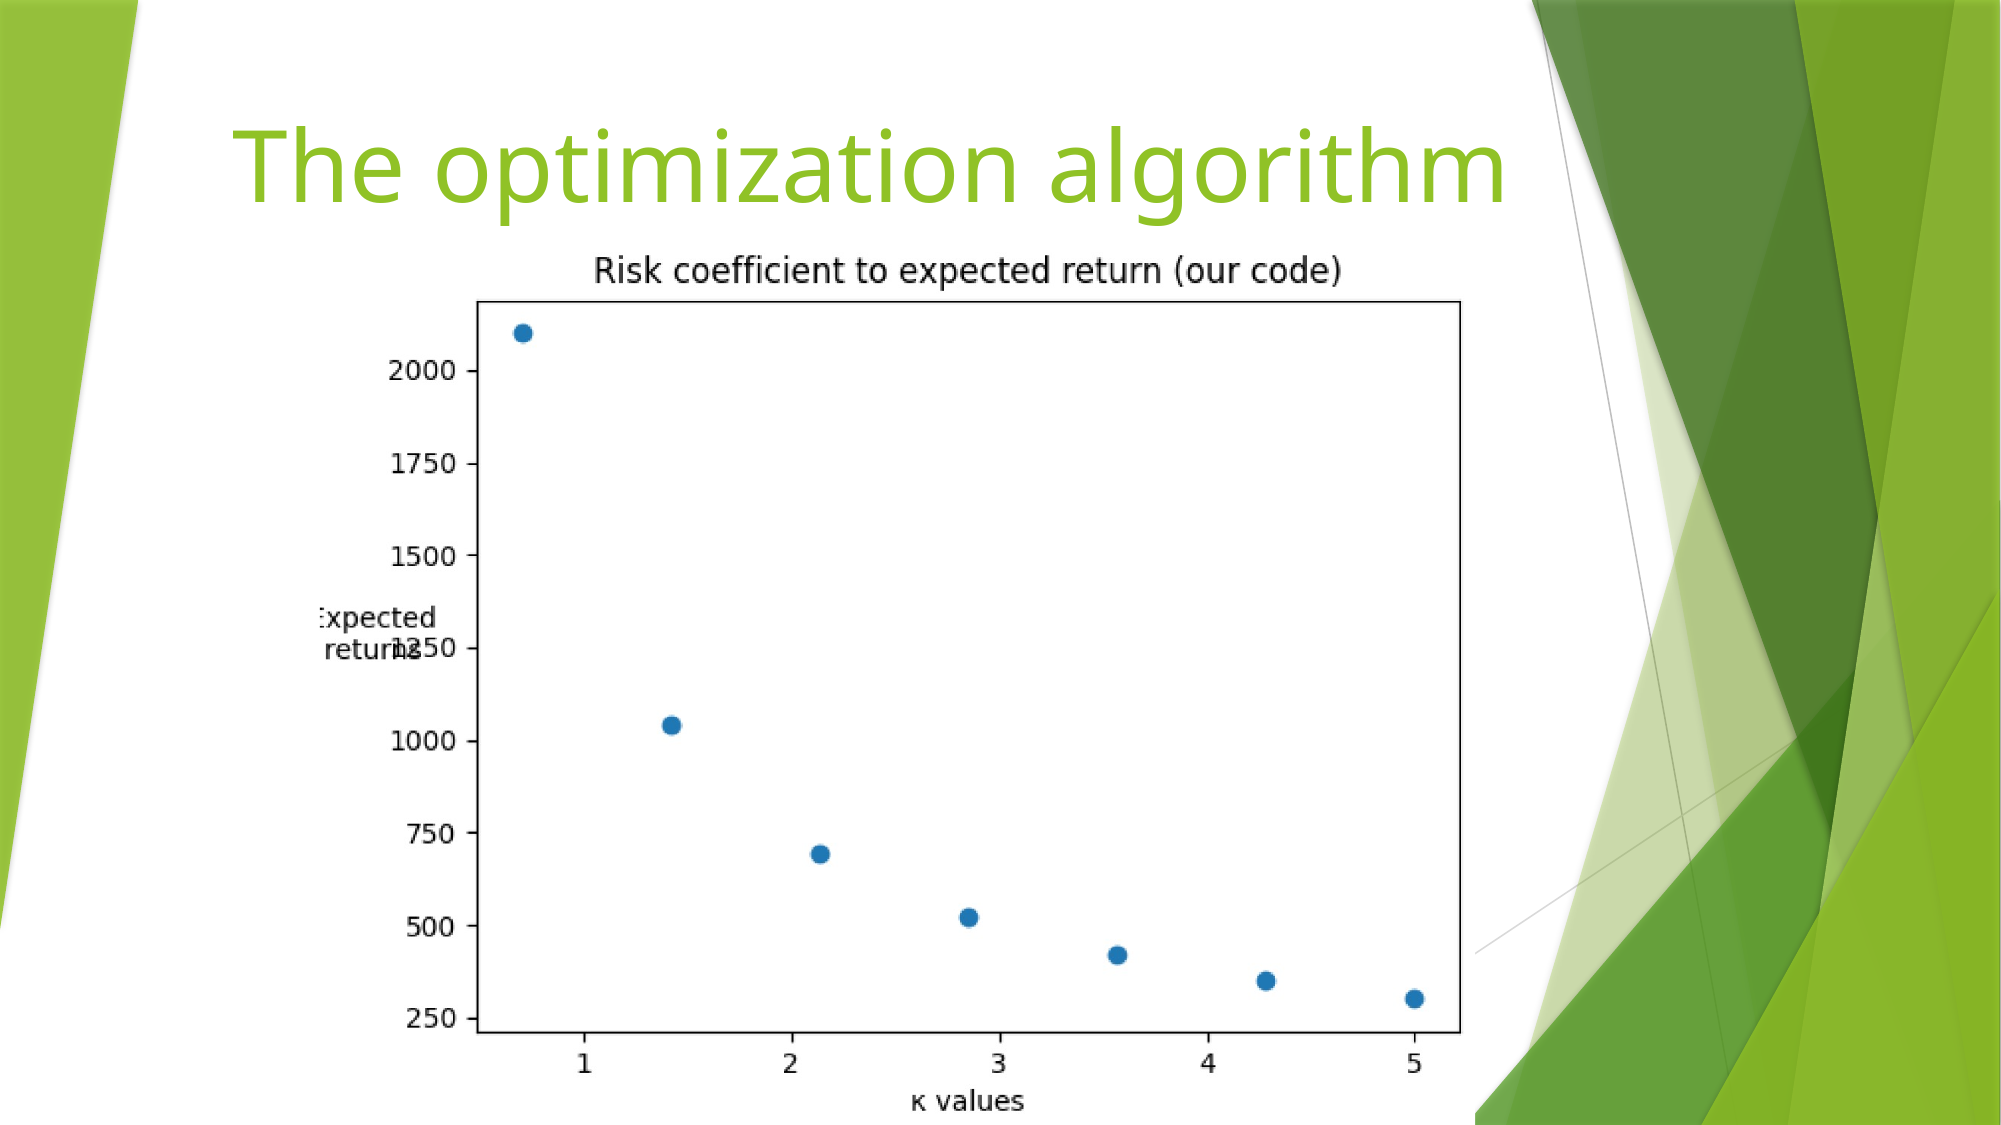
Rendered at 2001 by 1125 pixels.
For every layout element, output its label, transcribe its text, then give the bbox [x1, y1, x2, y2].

picture [319, 234, 1476, 1125]
title The optimization algorithm [217, 29, 1578, 231]
